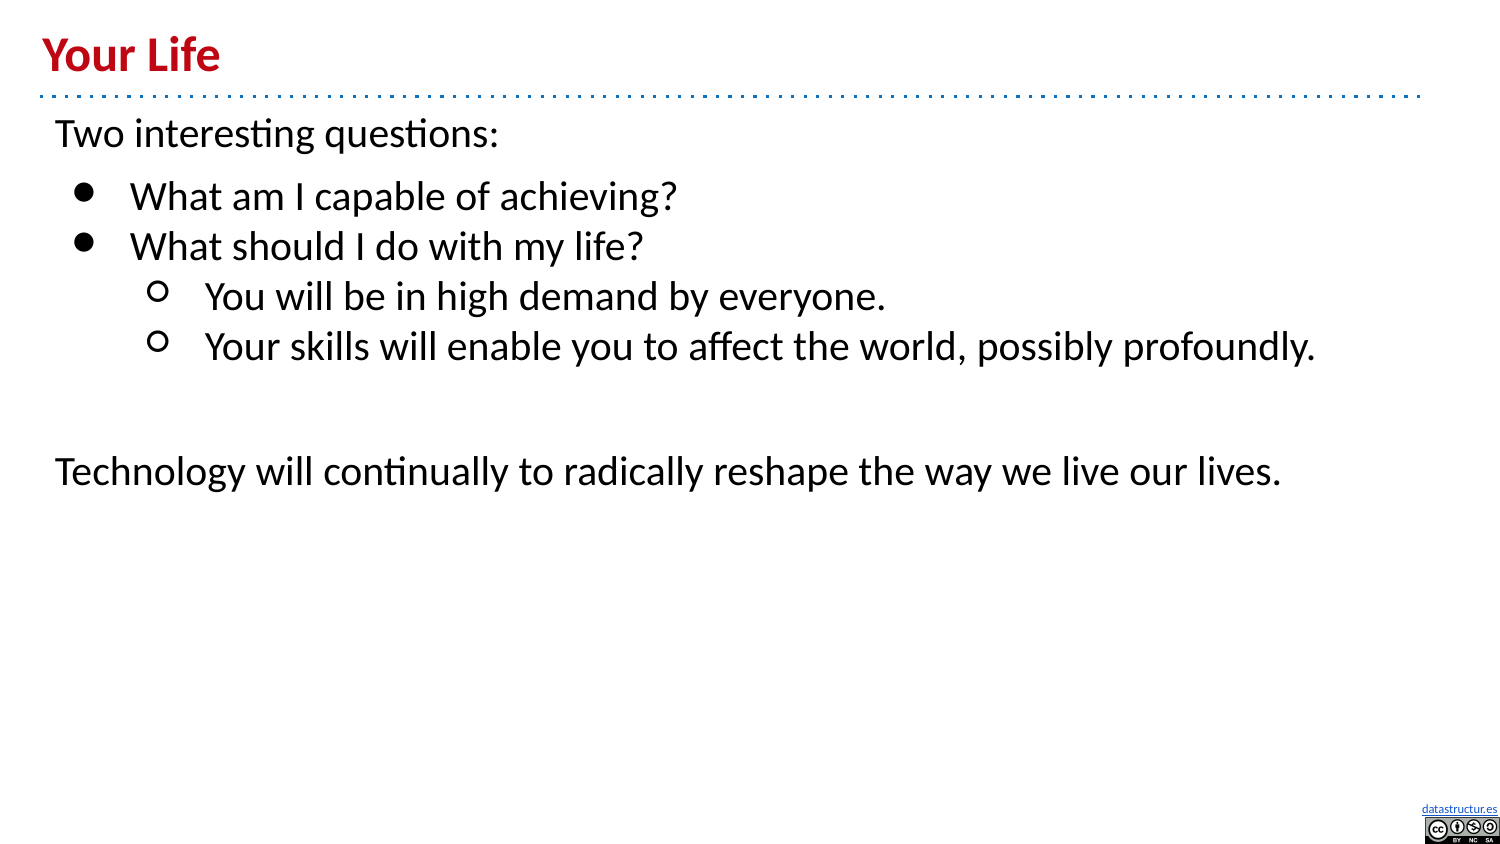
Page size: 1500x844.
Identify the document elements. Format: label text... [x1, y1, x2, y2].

list Two interesting questions: What am I capable of achieving? What should I do with my life? You will be in high demand by everyone. Your skills will enable you to affect the world, possibly profoundly. Technology will continually to radically reshape the way we live our lives. [39, 91, 1425, 773]
picture [1425, 817, 1500, 844]
title Your Life [27, 15, 1378, 97]
